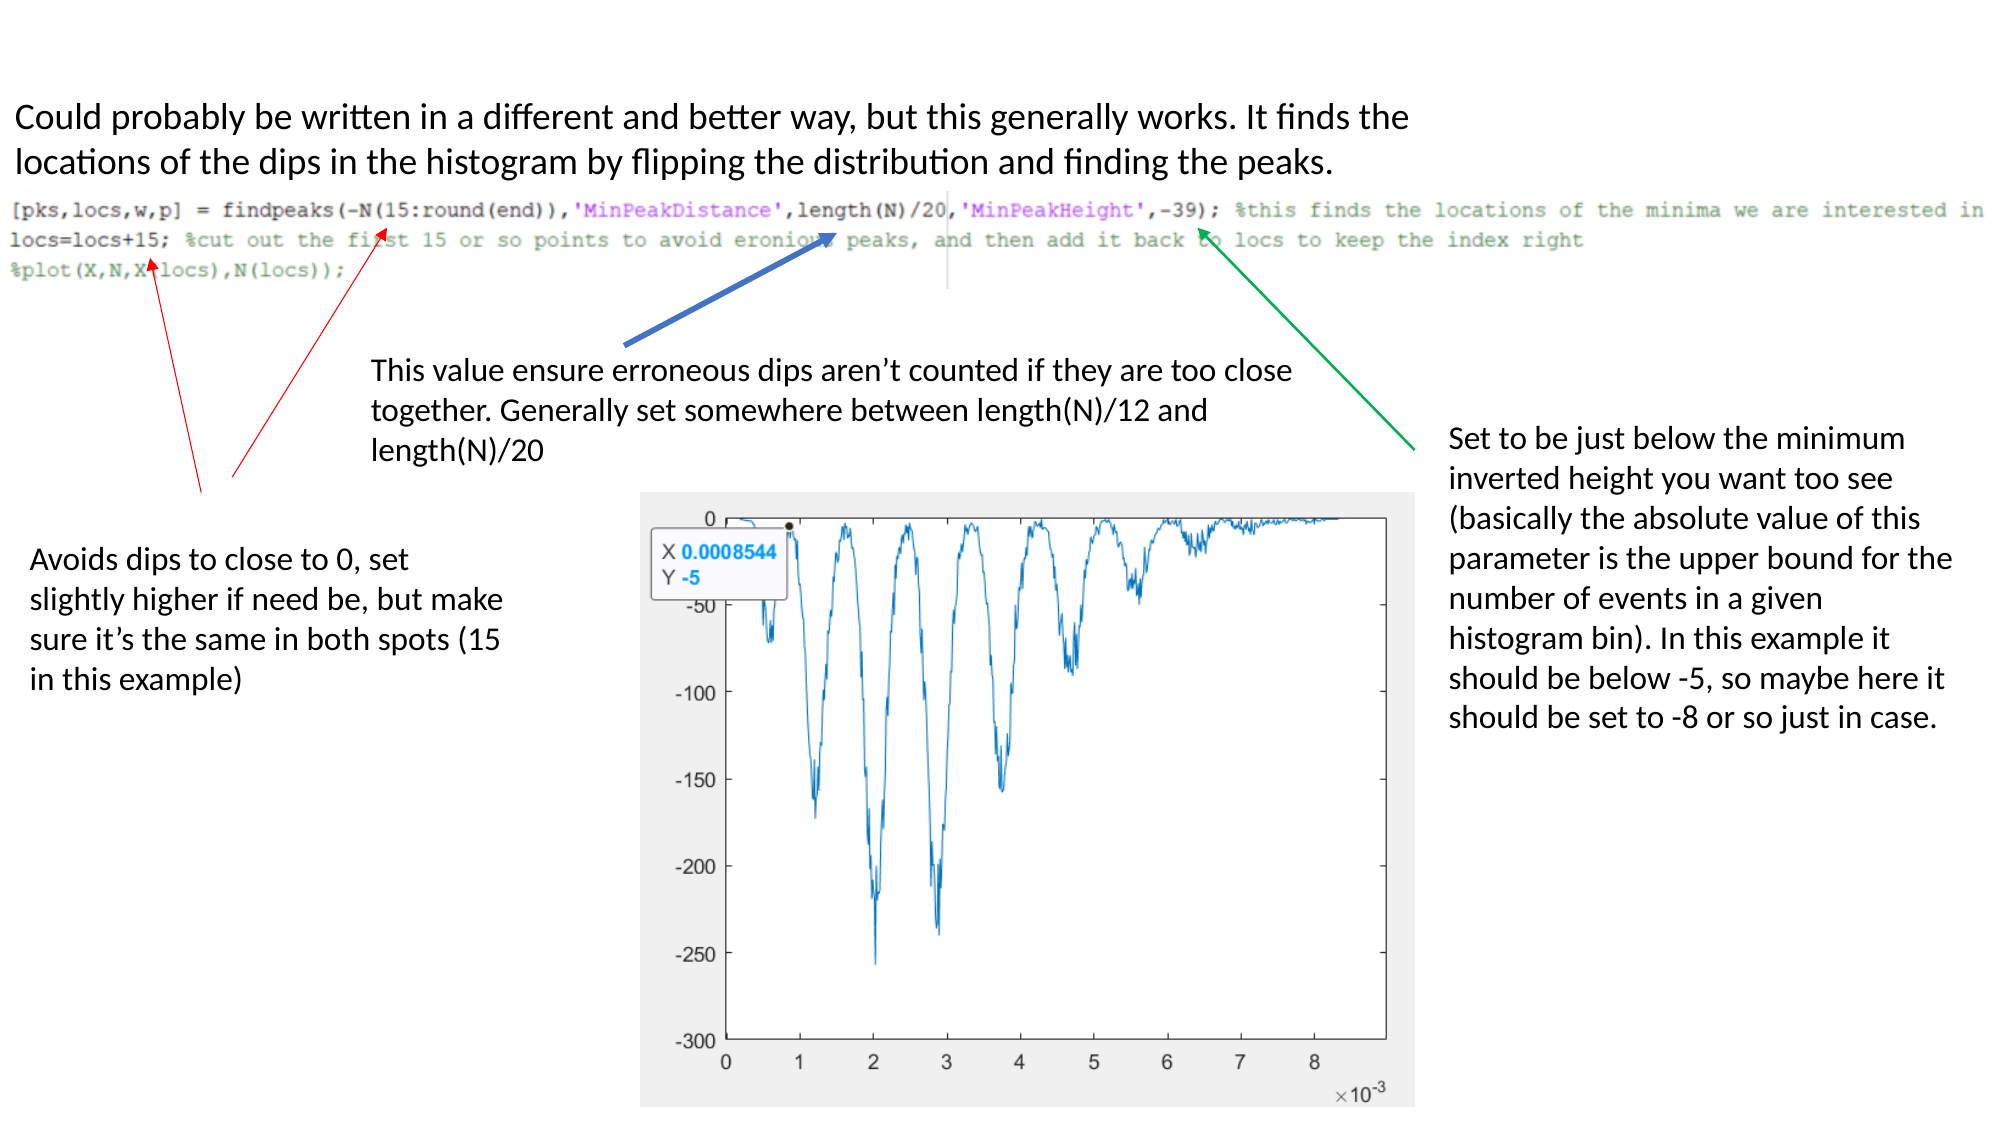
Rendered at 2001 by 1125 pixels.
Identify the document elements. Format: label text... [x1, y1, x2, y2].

text_box Avoids dips to close to 0, set slightly higher if need be, but make sure it’s the same in both spots (15 in this example) [14, 529, 520, 705]
picture [640, 492, 1415, 1107]
picture [0, 191, 2000, 289]
text_box This value ensure erroneous dips aren’t counted if they are too close together. Generally set somewhere between length(N)/12 and length(N)/20 [388, 340, 1360, 476]
text_box Set to be just below the minimum inverted height you want too see (basically the absolute value of this parameter is the upper bound for the number of events in a given histogram bin). In this example it should be below -5, so maybe here it should be set to -8 or so just in case. [1433, 408, 1972, 743]
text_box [1197, 227, 1415, 450]
text_box Could probably be written in a different and better way, but this generally works. It finds the locations of the dips in the histogram by flipping the distribution and finding the peaks. [0, 85, 1488, 190]
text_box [149, 257, 202, 493]
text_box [624, 232, 838, 346]
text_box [232, 227, 388, 478]
